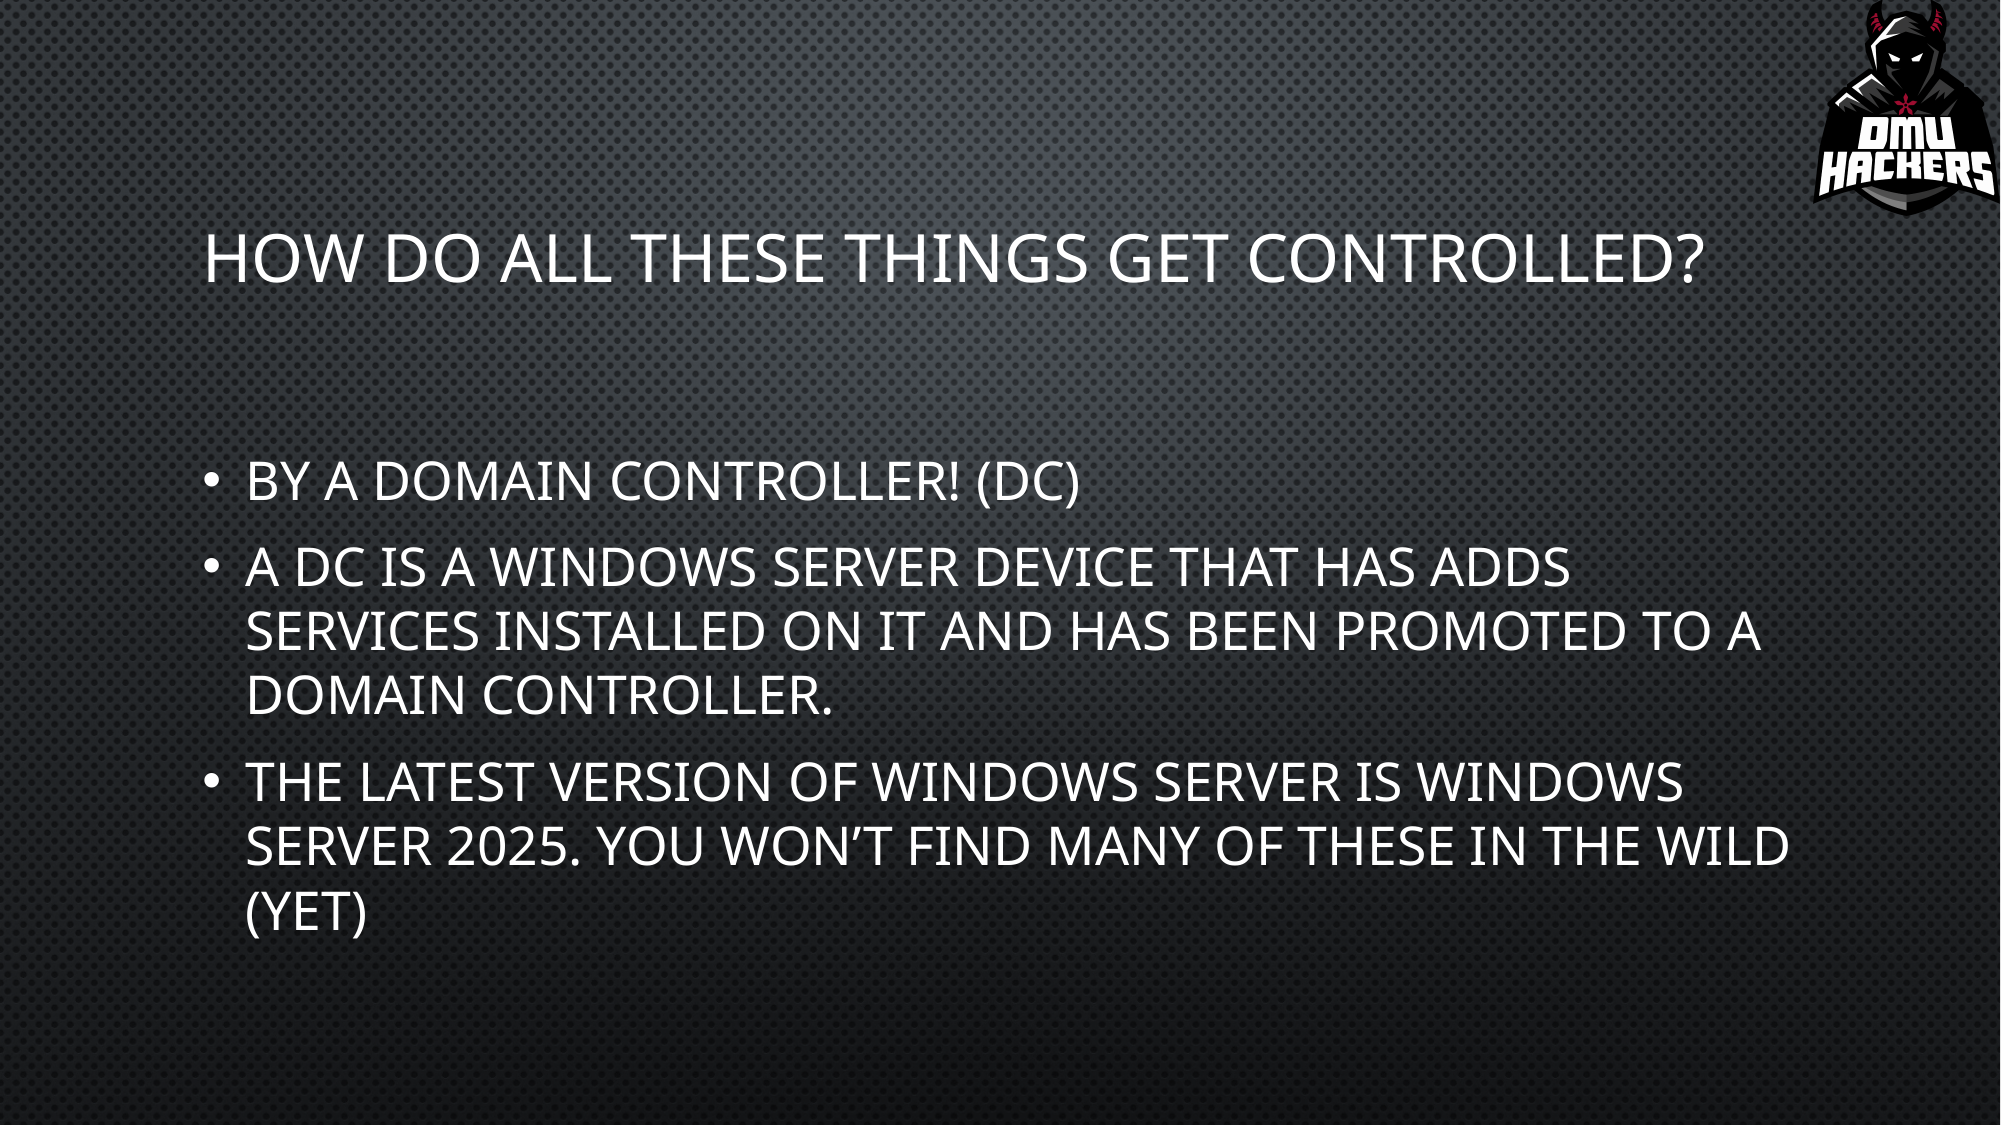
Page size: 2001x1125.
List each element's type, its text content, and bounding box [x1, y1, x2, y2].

list By a Domain Controller! (DC) A DC is a Windows Server device that has ADDS services installed on it and has been promoted to a domain controller. The latest version of Windows Server is Windows Server 2025. You won’t find many of these in the wild (YET) [187, 437, 1813, 950]
picture [0, 0, 2001, 1125]
title HOW DO ALL THESE THINGS GET CONTROLLED? [187, 99, 1813, 413]
